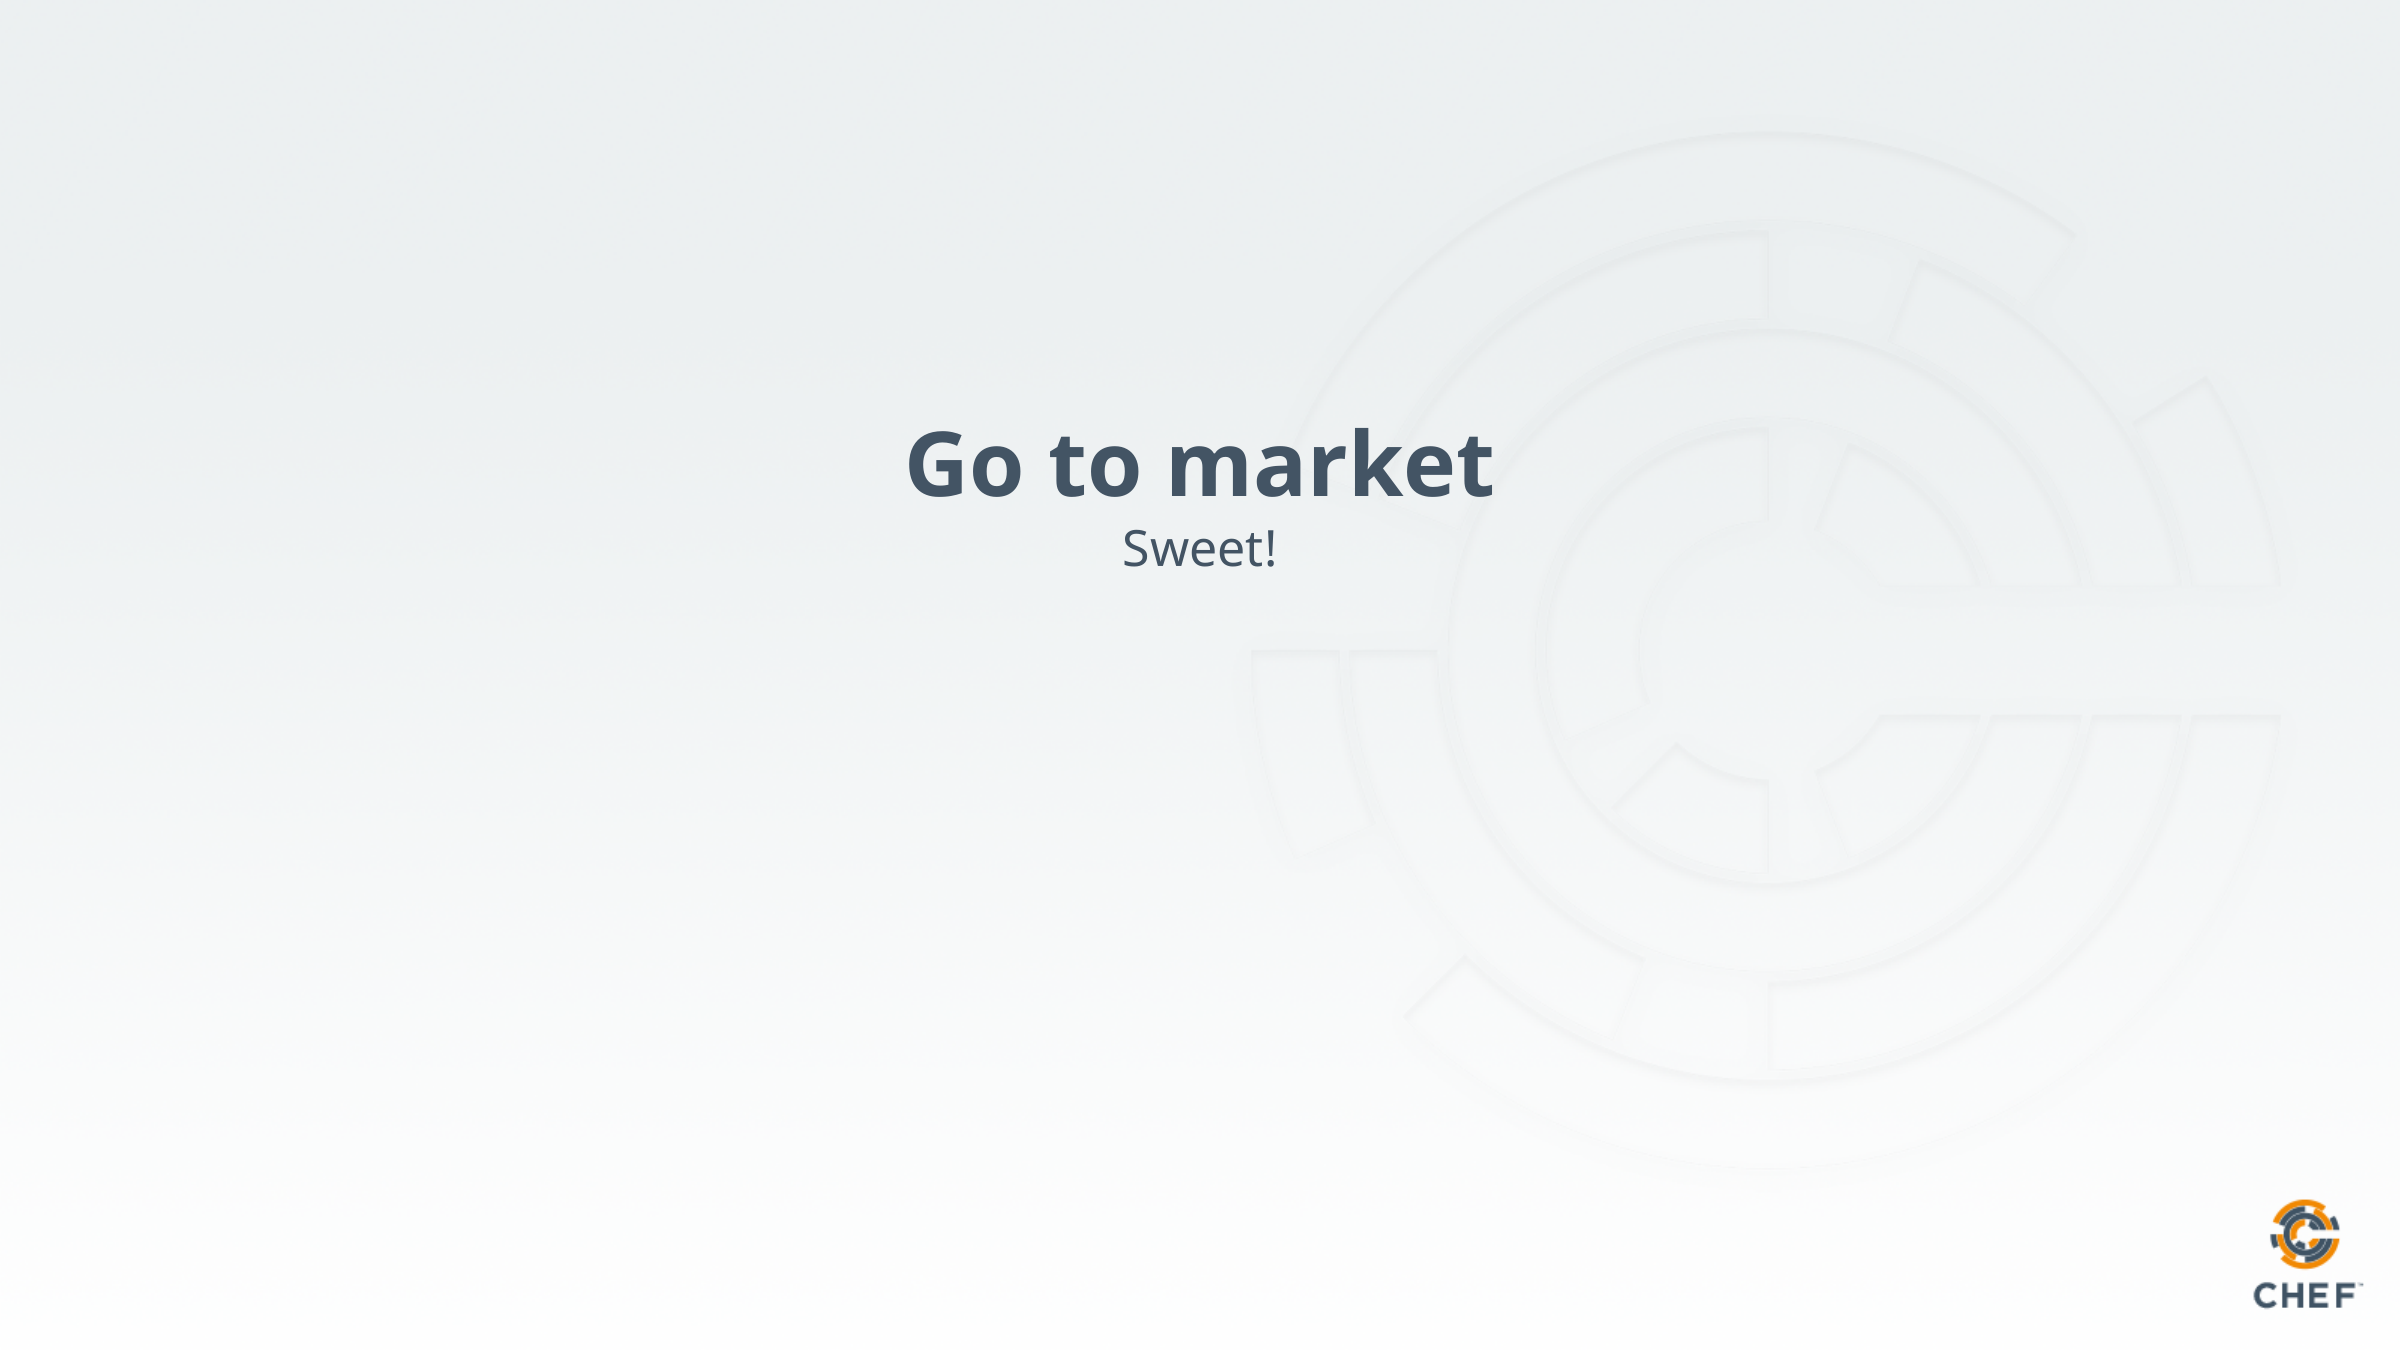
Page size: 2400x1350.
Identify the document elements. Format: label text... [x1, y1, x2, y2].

title Go to market [390, 368, 2011, 509]
subtitle Sweet! [390, 509, 2011, 593]
picture [0, 0, 2400, 1350]
